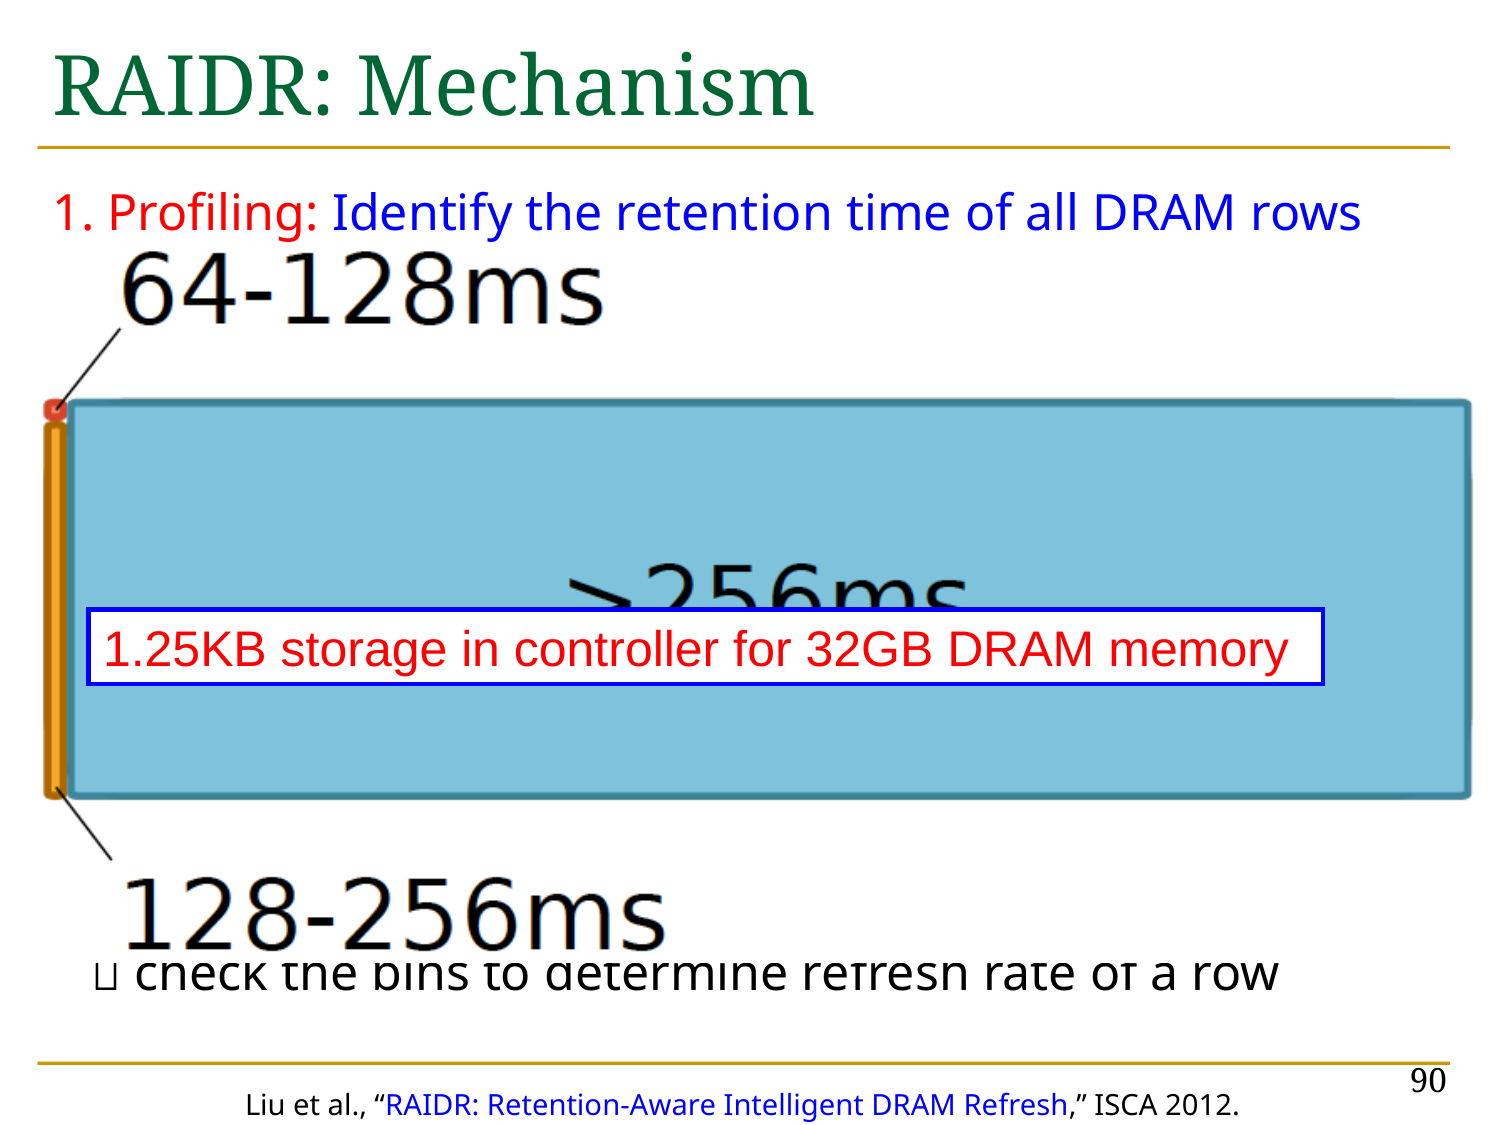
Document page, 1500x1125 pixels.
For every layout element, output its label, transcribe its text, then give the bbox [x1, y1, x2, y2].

list 1. Profiling: Identify the retention time of all DRAM rows  can be done at design time or during operation 2. Binning: Store rows into bins by retention time  use Bloom Filters for efficient and scalable storage 3. Refreshing: Memory controller refreshes rows in different bins at different rates  check the bins to determine refresh rate of a row [37, 971, 1450, 1025]
slide_number 90 [1111, 1036, 1462, 1078]
text_box Liu et al., “RAIDR: Retention-Aware Intelligent DRAM Refresh,” ISCA 2012. [230, 1078, 1500, 1125]
picture [0, 244, 1500, 963]
list 1. Profiling: Identify the retention time of all DRAM rows  can be done at design time or during operation 2. Binning: Store rows into bins by retention time  use Bloom Filters for efficient and scalable storage 3. Refreshing: Memory controller refreshes rows in different bins at different rates  check the bins to determine refresh rate of a row [37, 200, 1450, 243]
title RAIDR: Mechanism [37, 24, 1450, 200]
